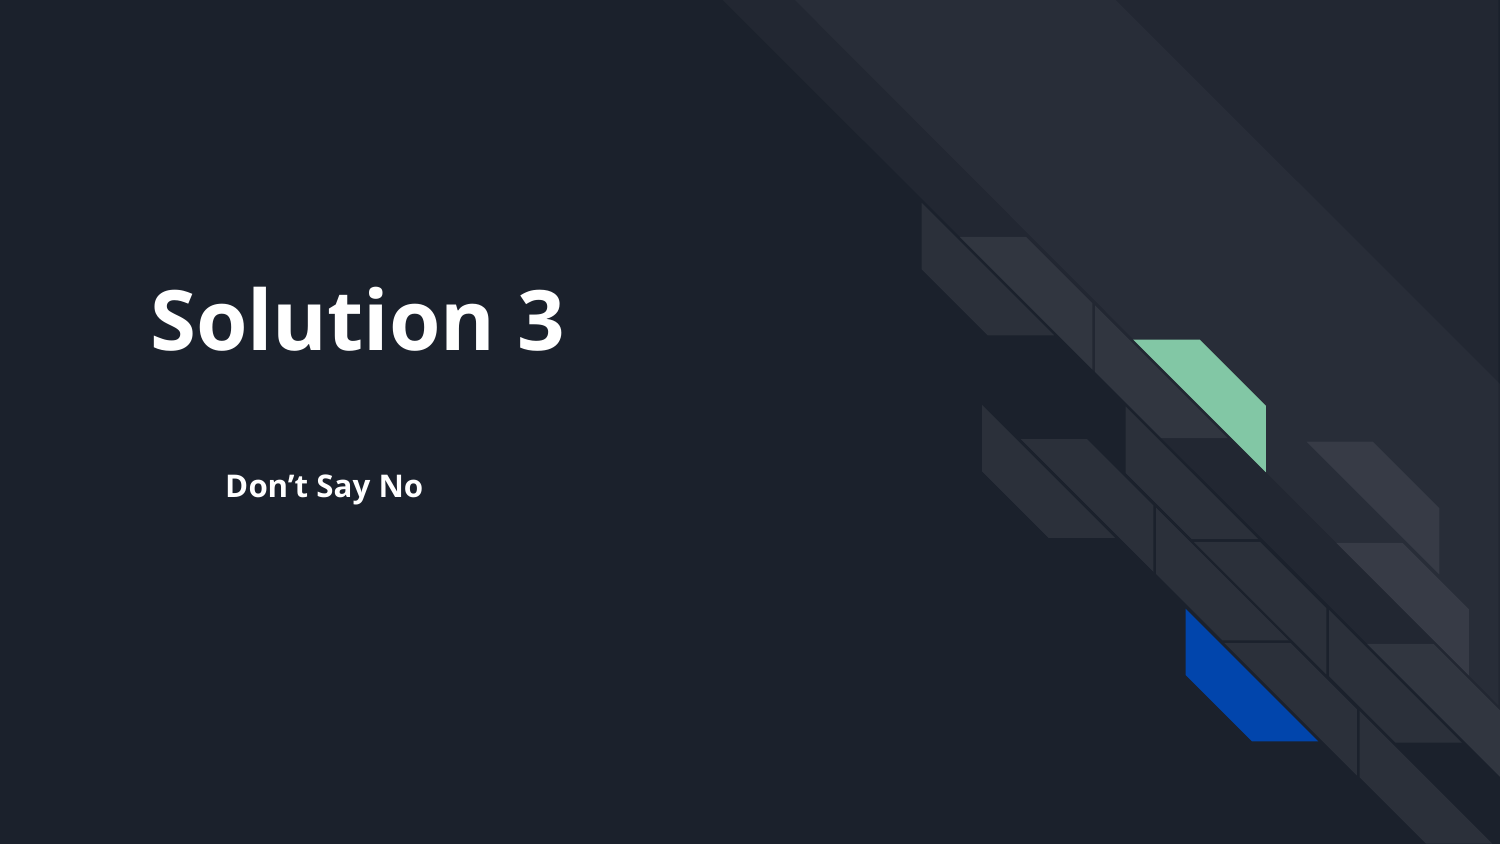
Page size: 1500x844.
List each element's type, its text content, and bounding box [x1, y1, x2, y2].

list Don’t Say No [135, 432, 919, 719]
title Solution 3 [135, 210, 919, 425]
